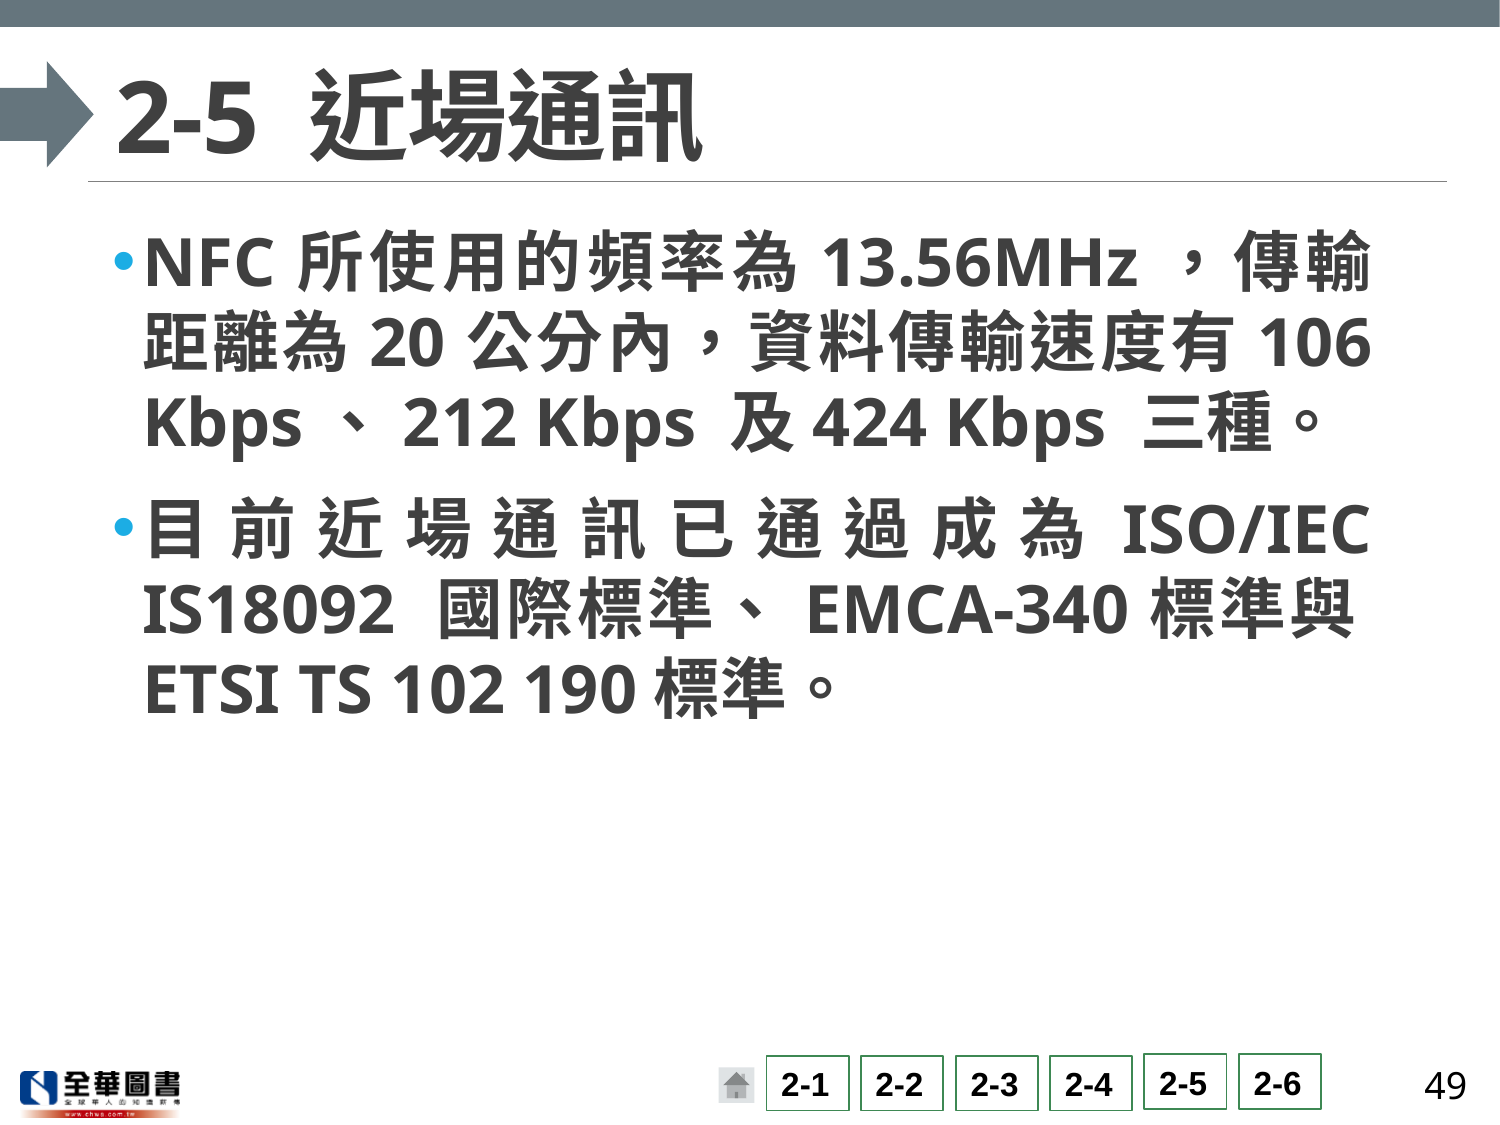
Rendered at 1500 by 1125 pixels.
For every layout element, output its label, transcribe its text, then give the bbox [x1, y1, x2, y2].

list NFC所使用的頻率為13.56MHz，傳輸距離為20公分內，資料傳輸速度有106 Kbps、212 Kbps 及424 Kbps 三種。 目前近場通訊已通過成為ISO/IEC IS18092 國際標準、EMCA-340標準與ETSI TS 102 190標準。 [112, 212, 1373, 1024]
title 2-5 近場通訊 [100, 47, 1447, 182]
picture [20, 1071, 180, 1118]
slide_number 49 [1320, 1057, 1483, 1118]
